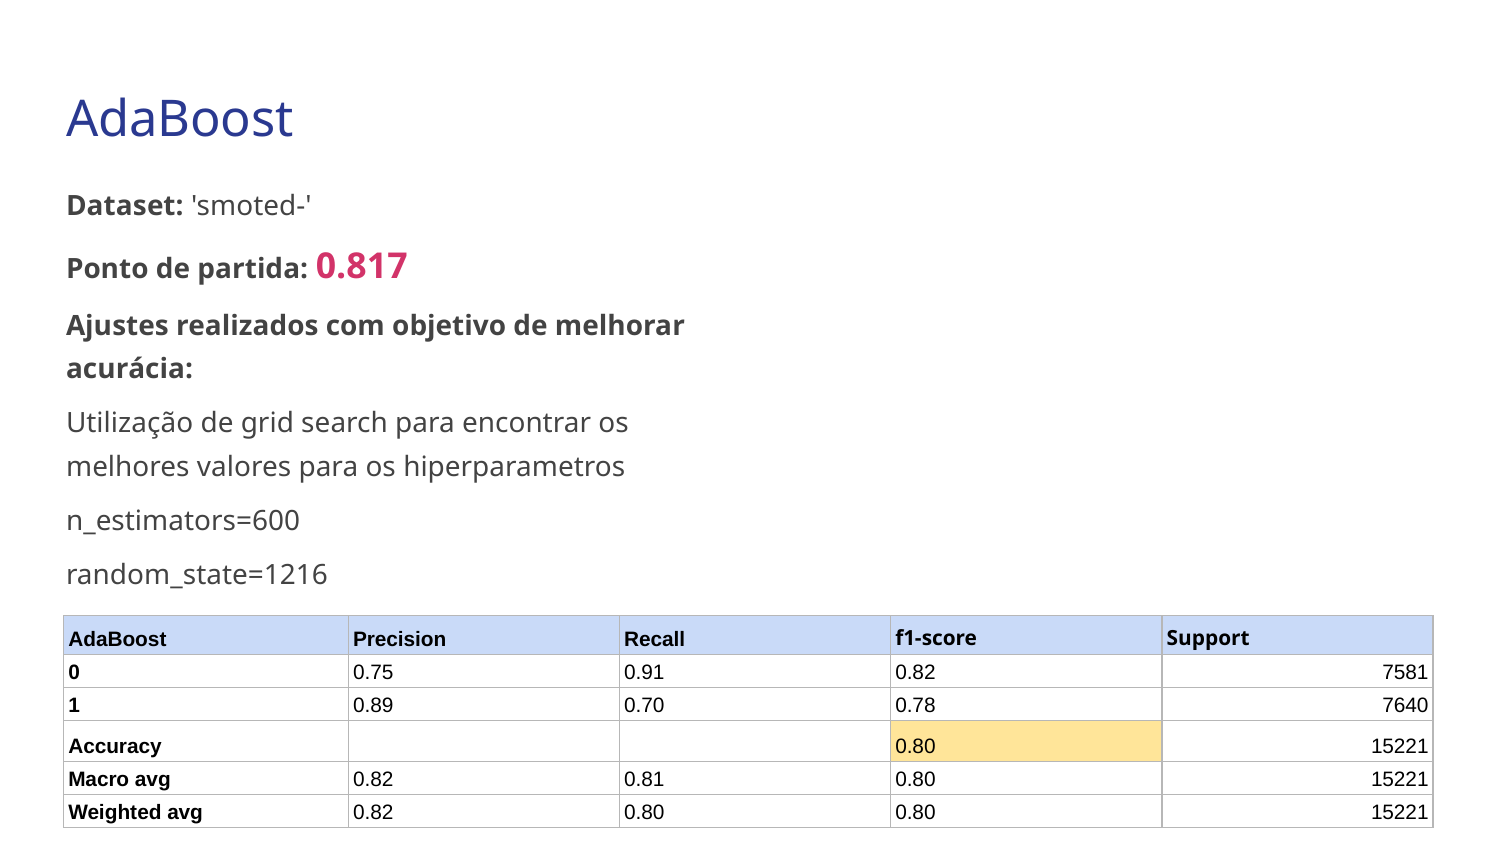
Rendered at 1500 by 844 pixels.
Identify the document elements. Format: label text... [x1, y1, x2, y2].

table_cell 0.80 [891, 721, 1161, 761]
table_header AdaBoost [64, 616, 348, 654]
table_header Support [1163, 616, 1432, 654]
table_cell 0.80 [891, 795, 1161, 827]
table_cell 0.82 [891, 655, 1161, 687]
table_cell 0.82 [349, 762, 619, 794]
table_header Precision [349, 616, 619, 654]
table_cell 0.89 [349, 688, 619, 720]
table_cell 1 [64, 688, 348, 720]
table_header Recall [620, 616, 890, 654]
table_cell 0.80 [891, 762, 1161, 794]
table_cell 15221 [1163, 795, 1432, 827]
table_cell 15221 [1163, 721, 1432, 761]
table_cell 0.70 [620, 688, 890, 720]
table_cell [349, 721, 619, 761]
table_cell 0.82 [349, 795, 619, 827]
table_cell 0.91 [620, 655, 890, 687]
table_cell 0.78 [891, 688, 1161, 720]
list Dataset: 'smoted-' Ponto de partida: 0.817 Ajustes realizados com objetivo de melhorar acurácia: Utilização de grid search para encontrar os melhores valores para os hiperparametros n_estimators=600 random_state=1216 Resultado após refinamento: 0.80 [51, 164, 738, 675]
table_cell 15221 [1163, 762, 1432, 794]
table_cell 7581 [1163, 655, 1432, 687]
table_cell 7640 [1163, 688, 1432, 720]
table_cell 0.75 [349, 655, 619, 687]
table_header f1-score [891, 616, 1161, 654]
title AdaBoost [51, 67, 1449, 167]
table_cell 0.80 [620, 795, 890, 827]
table_cell [620, 721, 890, 761]
table_cell Accuracy [64, 721, 348, 761]
table_cell 0 [64, 655, 348, 687]
table_cell Weighted avg [64, 795, 348, 827]
table_cell Macro avg [64, 762, 348, 794]
table_cell 0.81 [620, 762, 890, 794]
